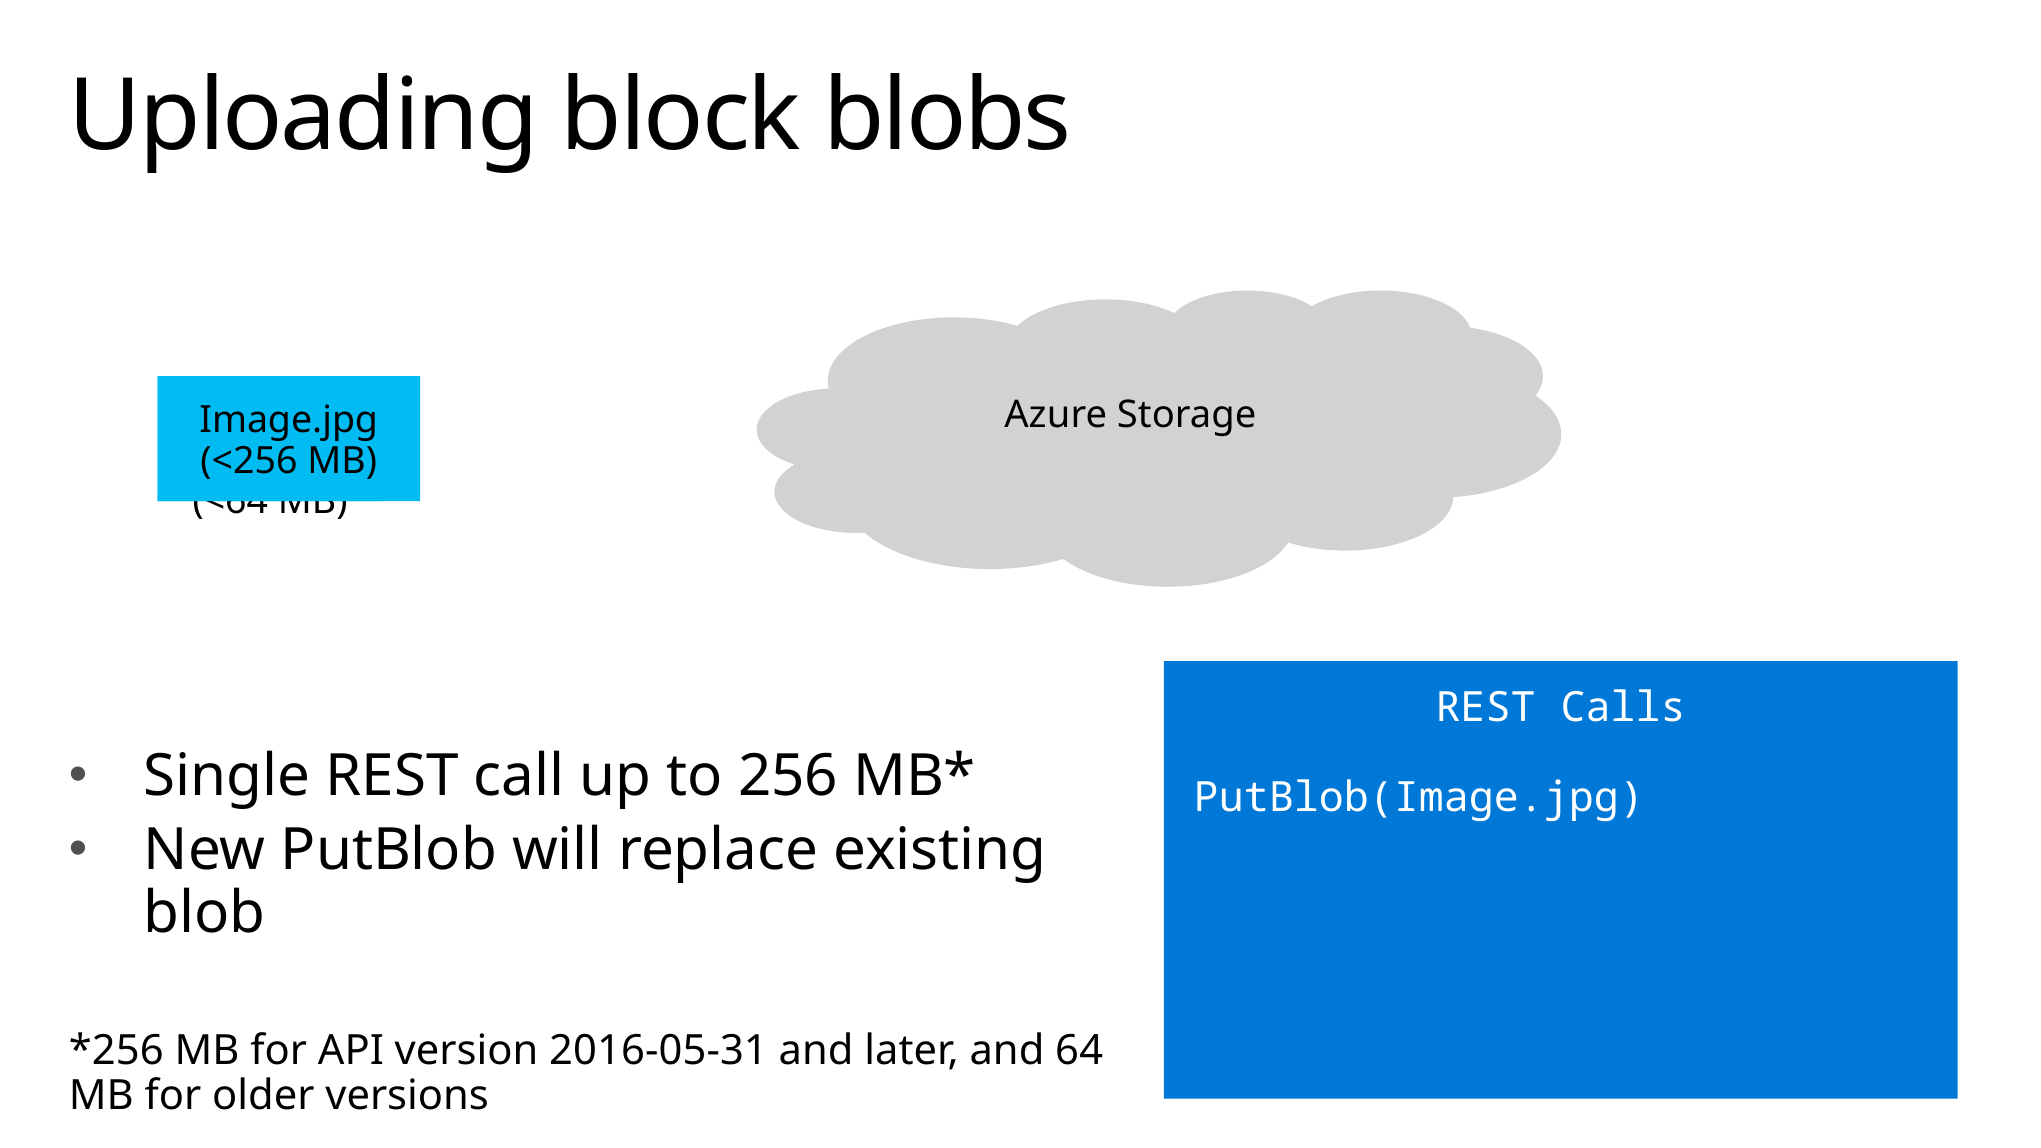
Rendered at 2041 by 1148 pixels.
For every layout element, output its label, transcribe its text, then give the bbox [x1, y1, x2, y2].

text_box Azure Storage [756, 290, 1562, 587]
list Single REST call up to 256 MB* New PutBlob will replace existing blob *256 MB for API version 2016-05-31 and later, and 64 MB for older versions [45, 729, 1150, 1144]
title Uploading block blobs [45, 48, 1996, 199]
text_box REST Calls PutBlob(Image.jpg) [1163, 660, 1958, 1099]
text_box Image.jpg (<256 MB) [157, 375, 421, 502]
